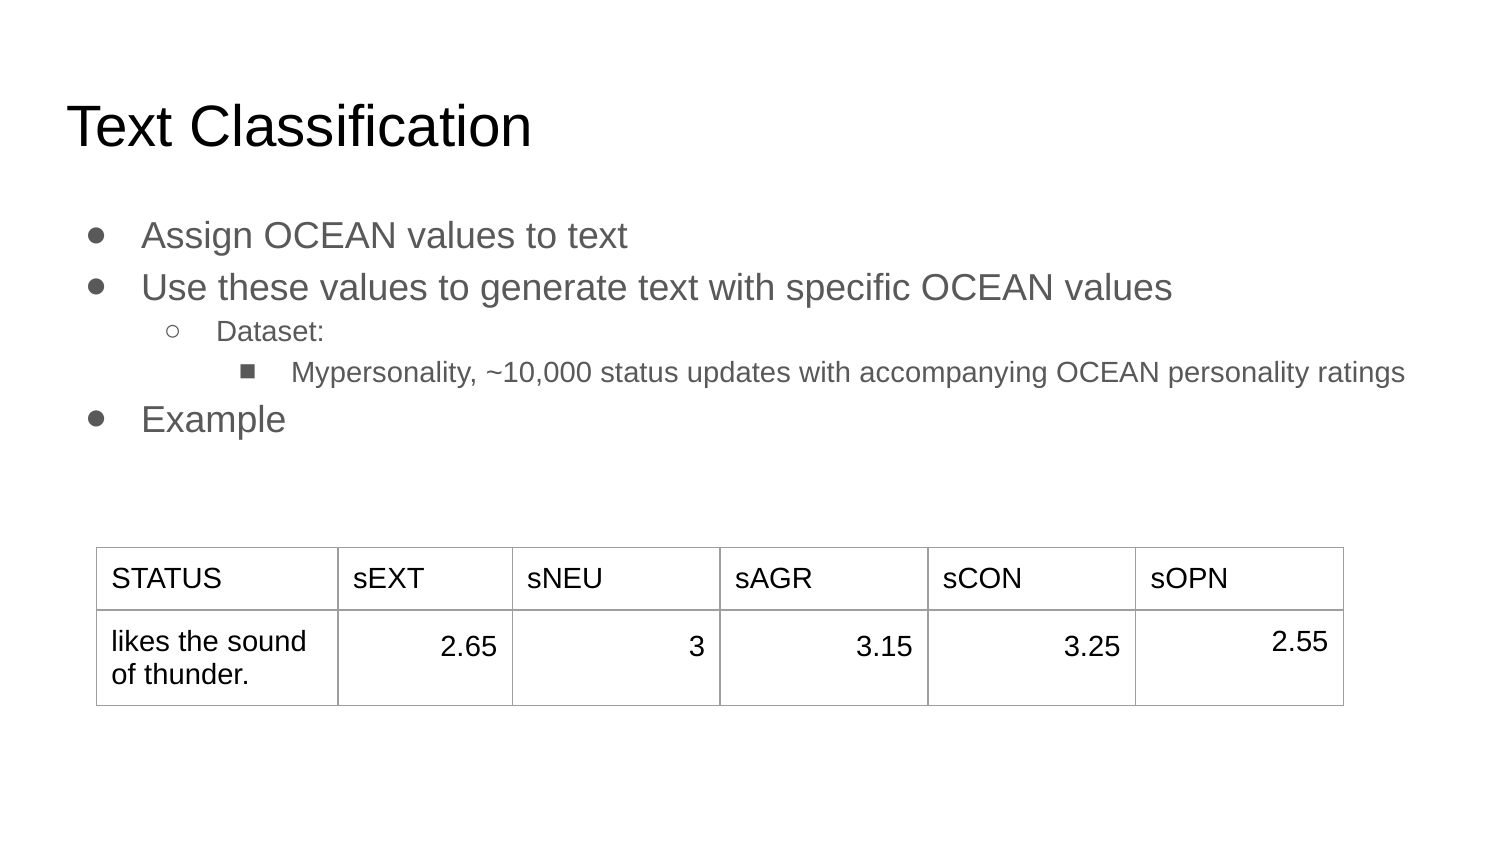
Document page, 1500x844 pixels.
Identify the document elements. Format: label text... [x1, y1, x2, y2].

list Assign OCEAN values to text Use these values to generate text with specific OCEAN values Dataset: Mypersonality, ~10,000 status updates with accompanying OCEAN personality ratings Example [51, 189, 1449, 750]
table_header STATUS [97, 548, 337, 609]
table_header sEXT [339, 548, 512, 609]
table_header sNEU [513, 548, 719, 609]
title Text Classification [51, 72, 1449, 167]
table_cell 3.25 [929, 611, 1135, 705]
table_cell 3 [513, 611, 719, 705]
table_cell 3.15 [721, 611, 927, 705]
table_cell 2.65 [339, 611, 512, 705]
table_header sOPN [1136, 548, 1343, 609]
table_cell 2.55 [1136, 611, 1343, 705]
table_cell likes the sound of thunder. [97, 611, 337, 705]
table_header sCON [929, 548, 1135, 609]
table_header sAGR [721, 548, 927, 609]
